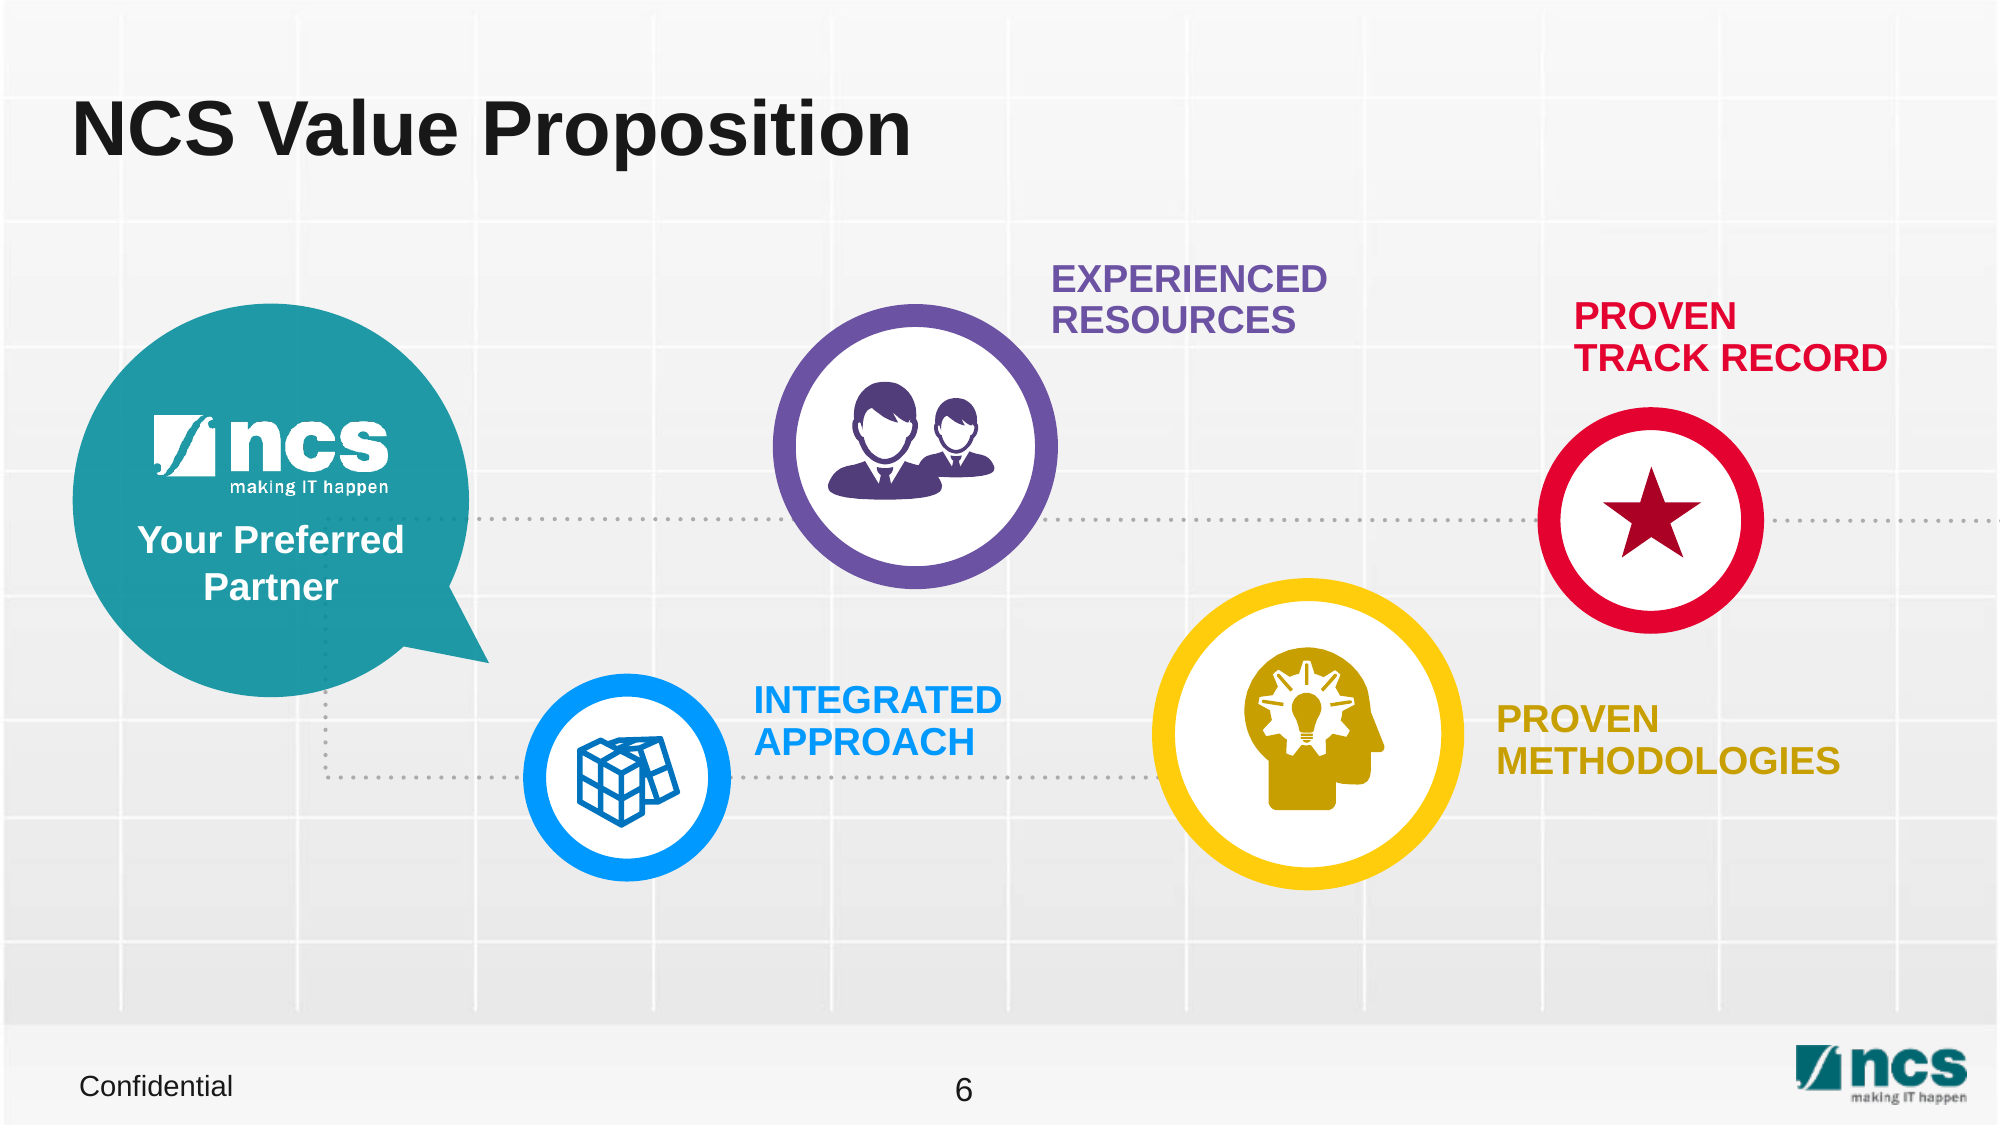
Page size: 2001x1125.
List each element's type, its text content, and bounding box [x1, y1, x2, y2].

picture [0, 0, 2001, 1125]
slide_number 6 [916, 1057, 1012, 1118]
text_box NCS Value Proposition [56, 70, 1950, 178]
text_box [72, 250, 2000, 880]
